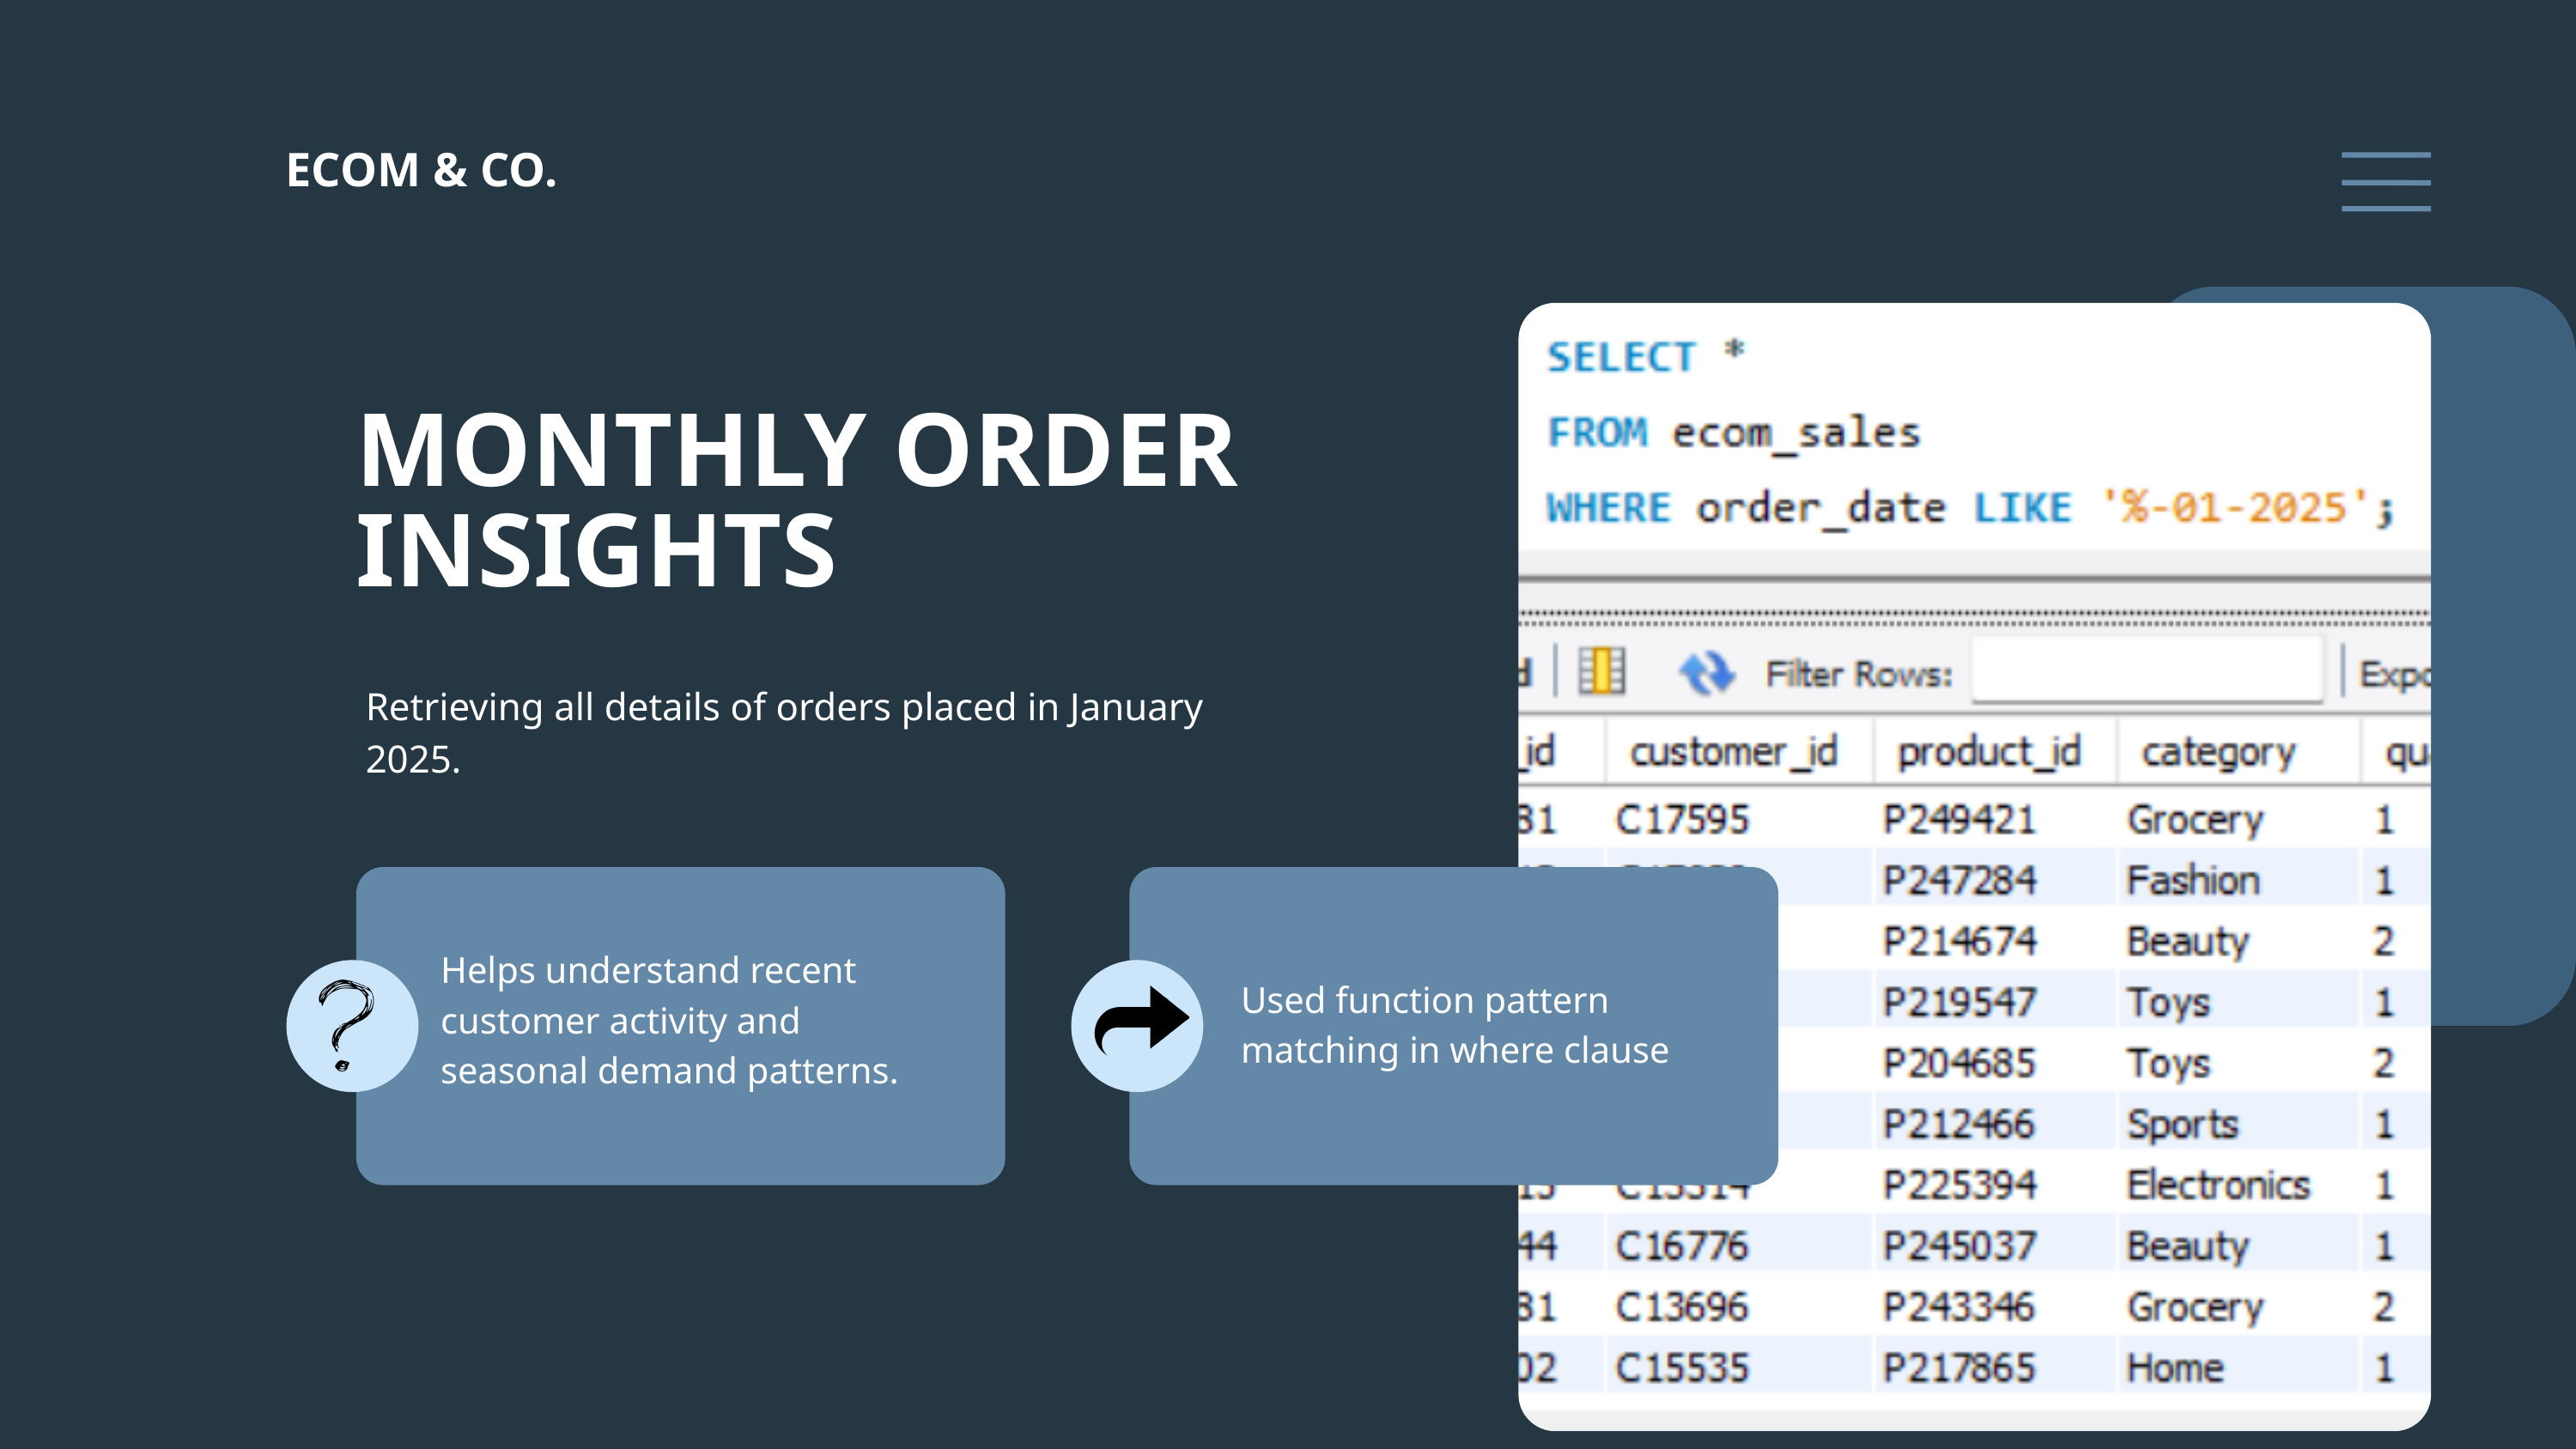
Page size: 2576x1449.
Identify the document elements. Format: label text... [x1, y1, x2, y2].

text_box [286, 960, 419, 1093]
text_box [1129, 866, 1779, 1185]
text_box MONTHLY ORDER INSIGHTS [355, 405, 1301, 608]
text_box Retrieving all details of orders placed in January 2025. [365, 675, 1301, 781]
text_box ECOM & CO. [285, 130, 730, 197]
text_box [355, 866, 1005, 1185]
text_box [1071, 960, 1204, 1093]
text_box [1518, 302, 2432, 1432]
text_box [2146, 286, 2576, 1027]
